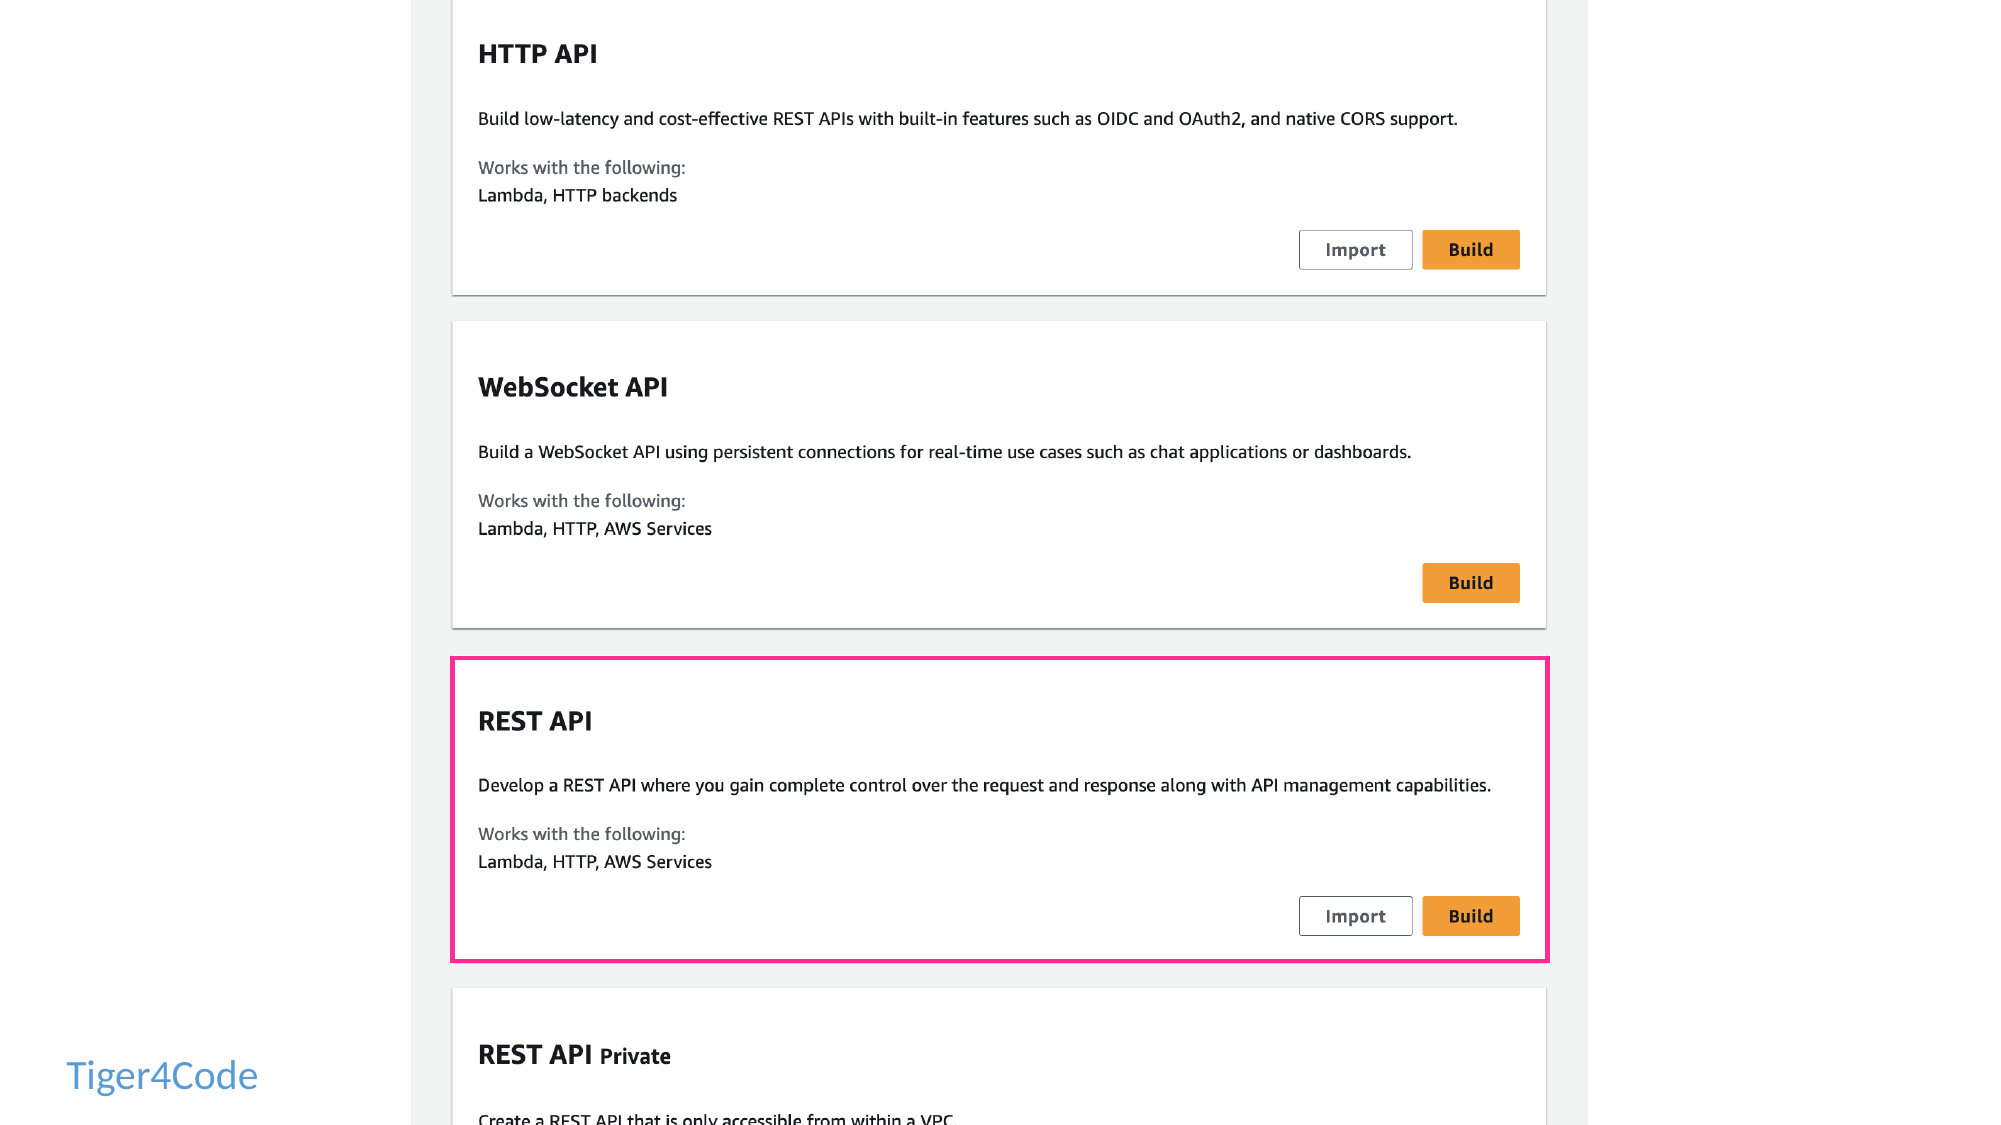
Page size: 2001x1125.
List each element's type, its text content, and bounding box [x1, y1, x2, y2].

picture [411, 0, 1588, 1125]
text_box Tiger4Code [0, 1040, 325, 1106]
